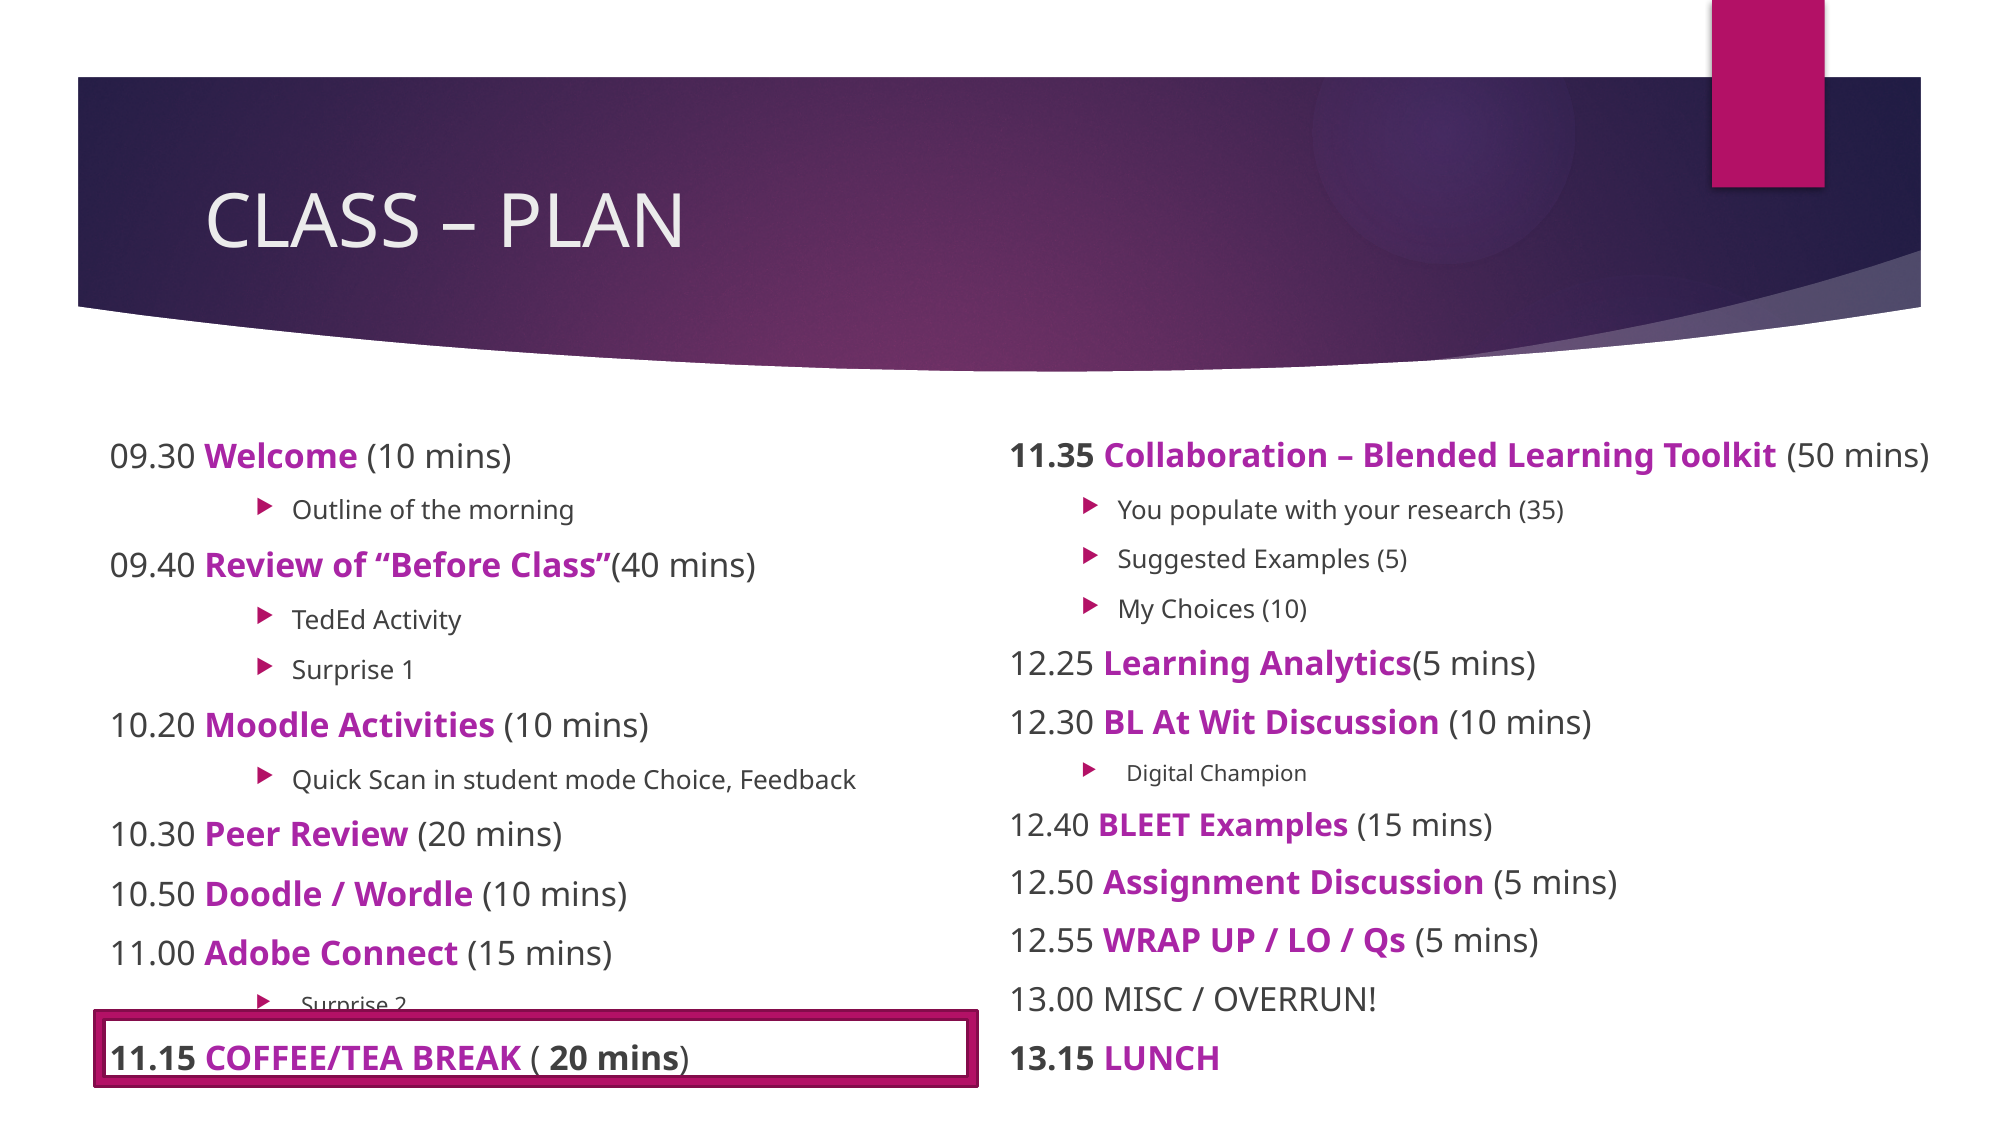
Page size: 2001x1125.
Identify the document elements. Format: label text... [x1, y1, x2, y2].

list 09.30 Welcome (10 mins) Outline of the morning 09.40 Review of “Before Class”(40 mins) TedEd Activity Surprise 1 10.20 Moodle Activities (10 mins) Quick Scan in student mode Choice, Feedback 10.30 Peer Review (20 mins) 10.50 Doodle / Wordle (10 mins) 11.00 Adobe Connect (15 mins) Surprise 2 11.15 COFFEE/TEA BREAK ( 20 mins) [94, 427, 967, 1009]
list 09.30 Welcome (10 mins) Outline of the morning 09.40 Review of “Before Class”(40 mins) TedEd Activity Surprise 1 10.20 Moodle Activities (10 mins) Quick Scan in student mode Choice, Feedback 10.30 Peer Review (20 mins) 10.50 Doodle / Wordle (10 mins) 11.00 Adobe Connect (15 mins) Surprise 2 11.15 COFFEE/TEA BREAK ( 20 mins) [106, 1021, 966, 1075]
list 11.35 Collaboration – Blended Learning Toolkit (50 mins) You populate with your research (35) Suggested Examples (5) My Choices (10) 12.25 Learning Analytics(5 mins) 12.30 BL At Wit Discussion (10 mins) Digital Champion 12.40 BLEET Examples (15 mins) 12.50 Assignment Discussion (5 mins) 12.55 WRAP UP / LO / Qs (5 mins) 13.00 MISC / OVERRUN! 13.15 LUNCH [994, 427, 1976, 1087]
title CLASS – PLAN [189, 159, 1627, 276]
text_box [93, 1009, 979, 1088]
